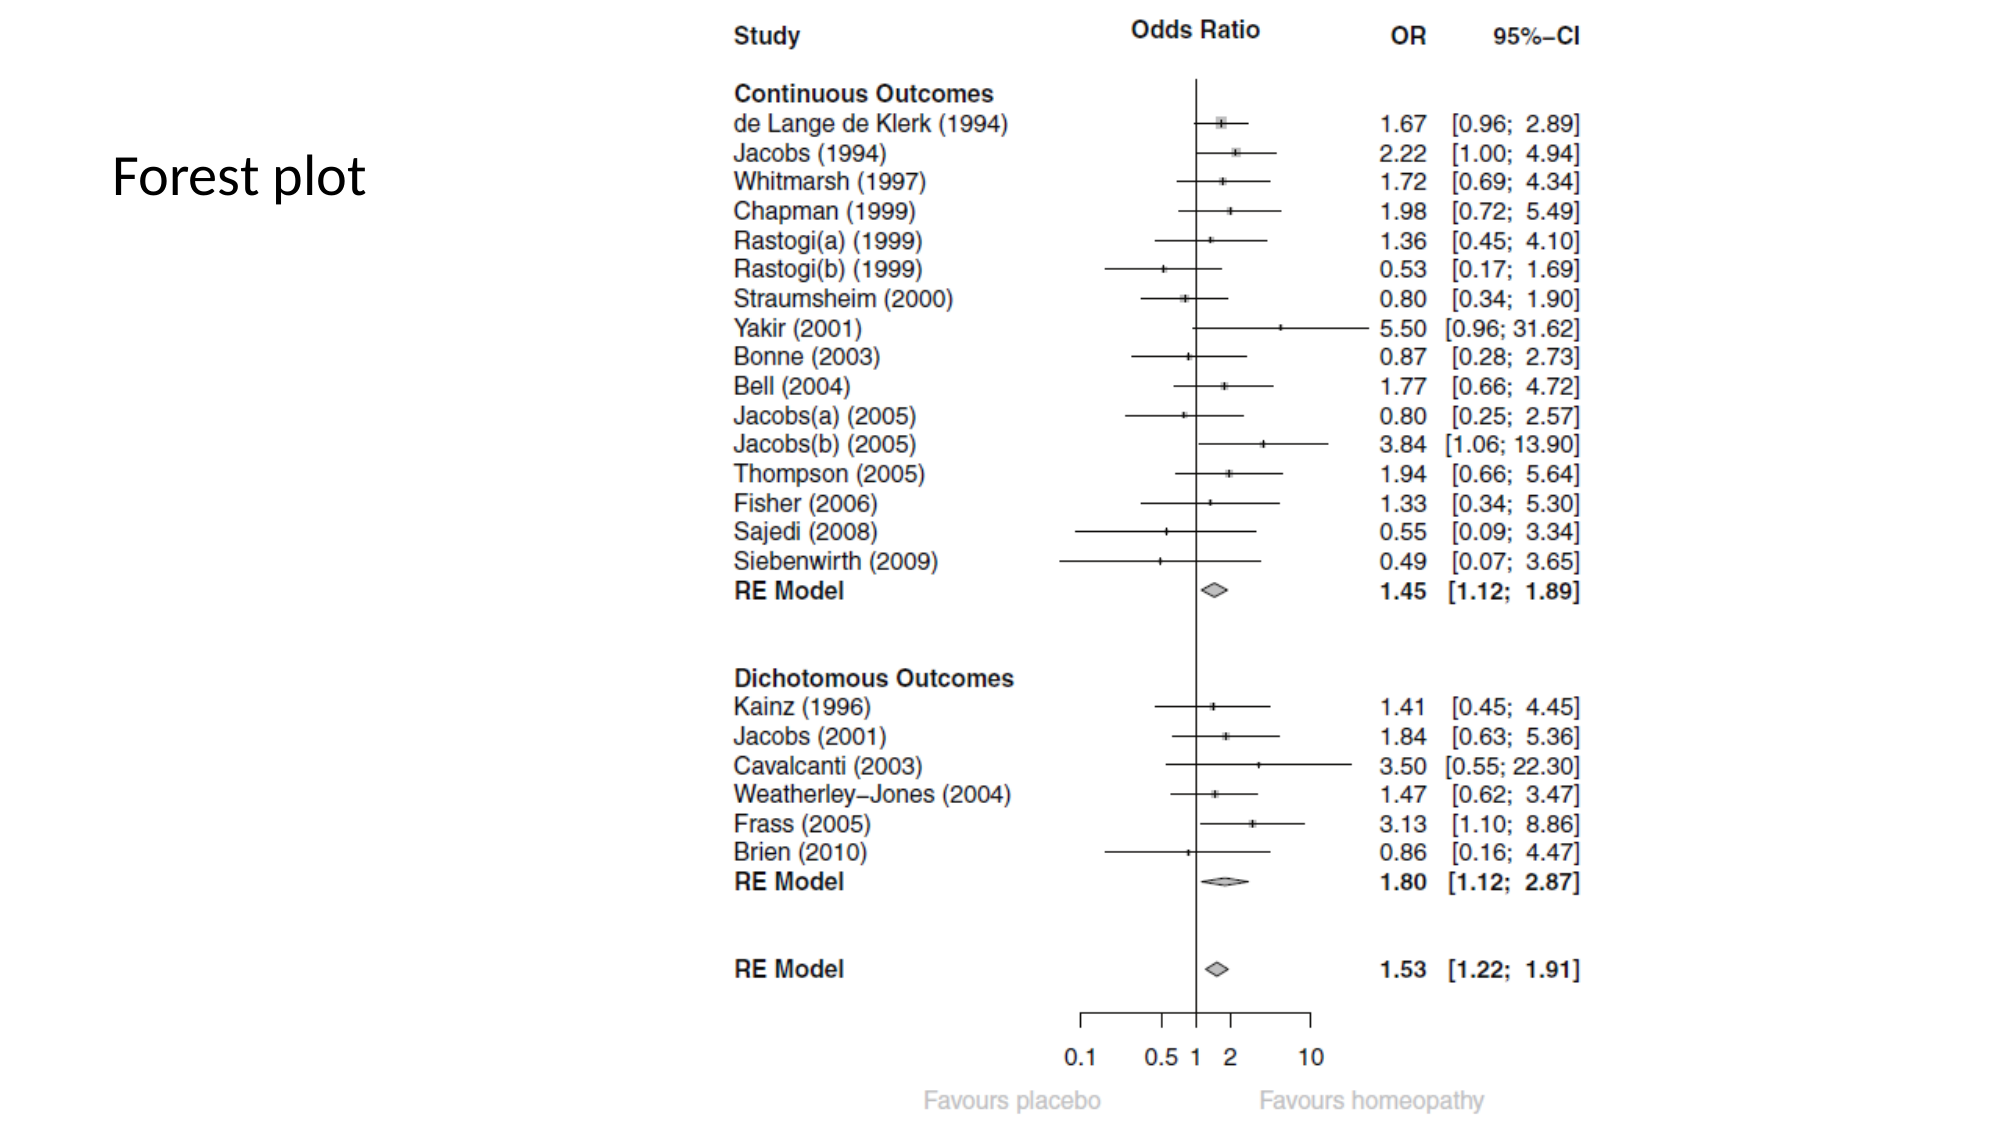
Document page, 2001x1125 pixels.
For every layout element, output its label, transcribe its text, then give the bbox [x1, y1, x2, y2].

picture [689, 12, 1629, 1125]
text_box Forest plot [97, 129, 382, 215]
